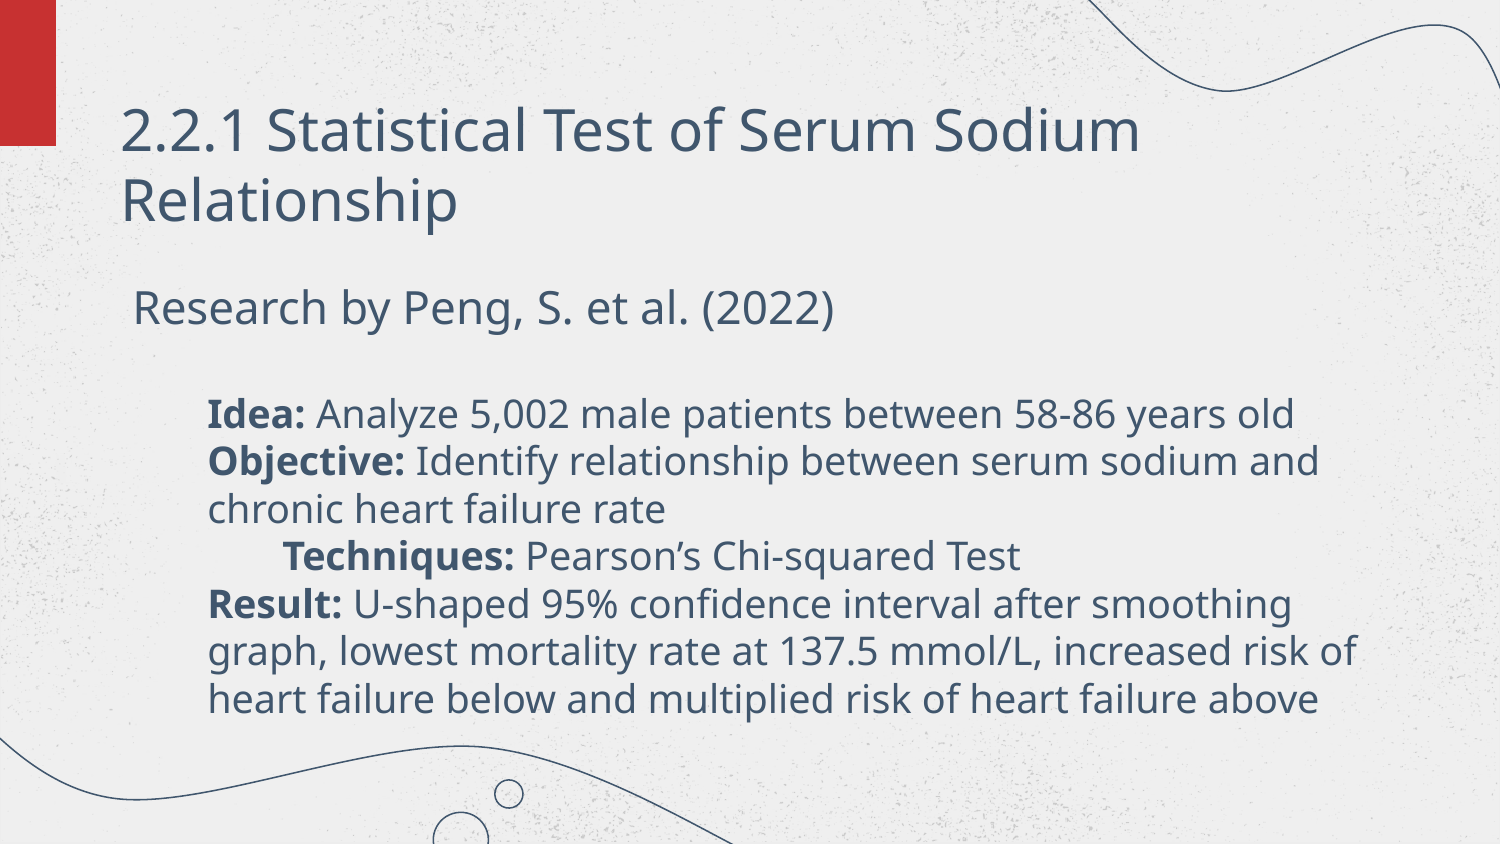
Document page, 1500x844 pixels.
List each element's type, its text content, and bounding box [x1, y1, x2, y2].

title 2.2.1 Statistical Test of Serum Sodium Relationship [105, 77, 1395, 170]
list Research by Peng, S. et al. (2022) Idea: Analyze 5,002 male patients between 58-86 years old Objective: Identify relationship between serum sodium and chronic heart failure rate Techniques: Pearson’s Chi-squared Test Result: U-shaped 95% confidence interval after smoothing graph, lowest mortality rate at 137.5 mmol/L, increased risk of heart failure below and multiplied risk of heart failure above [117, 263, 1406, 720]
